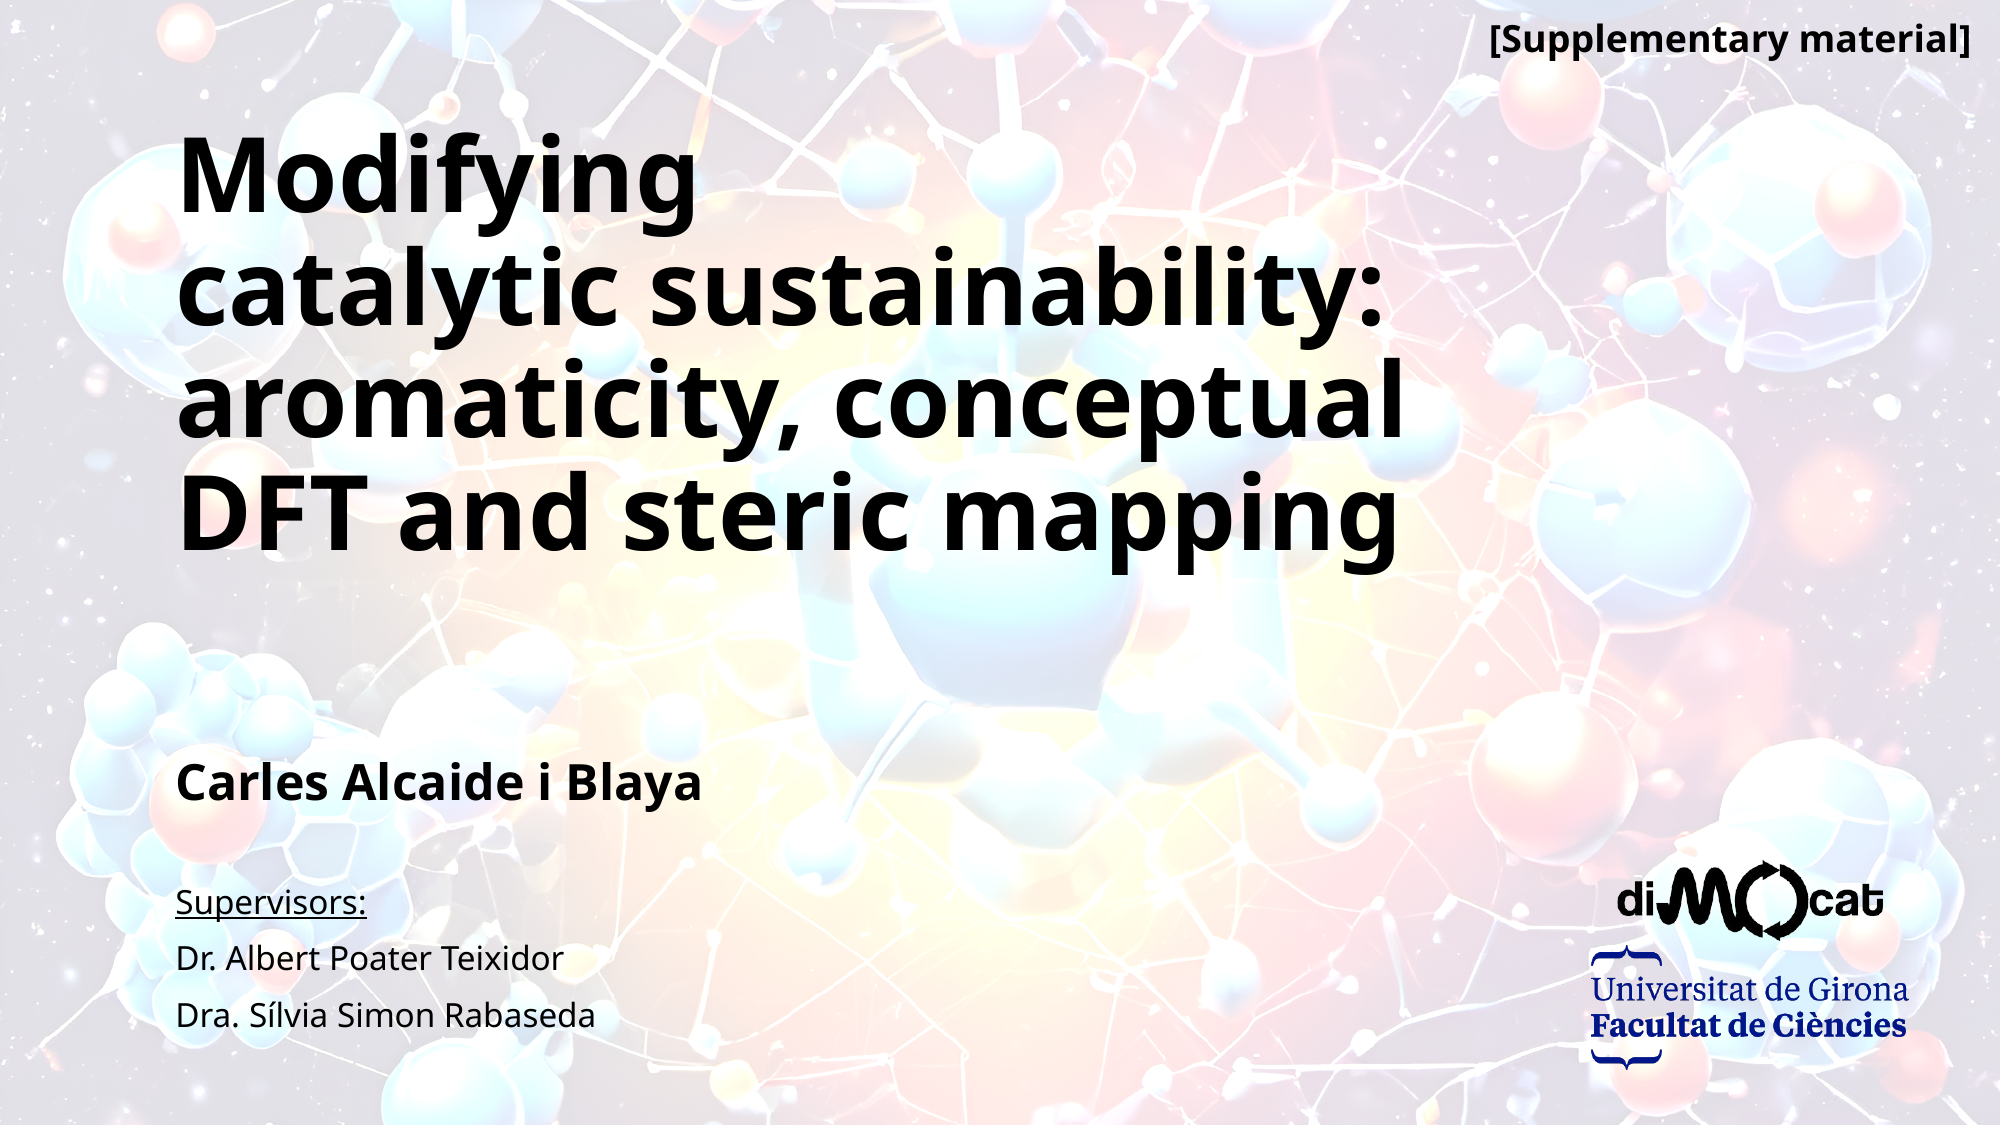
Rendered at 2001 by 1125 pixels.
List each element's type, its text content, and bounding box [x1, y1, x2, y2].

text_box Supervisors: Dr. Albert Poater Teixidor Dra. Sílvia Simon Rabaseda [160, 877, 851, 1061]
subtitle Carles Alcaide i Blaya [160, 749, 851, 833]
picture [1591, 838, 1909, 1070]
title Modifying catalytic sustainability: aromaticity, conceptual DFT and steric mapping [160, 115, 1608, 612]
text_box [Supplementary material] [1467, 8, 1987, 68]
